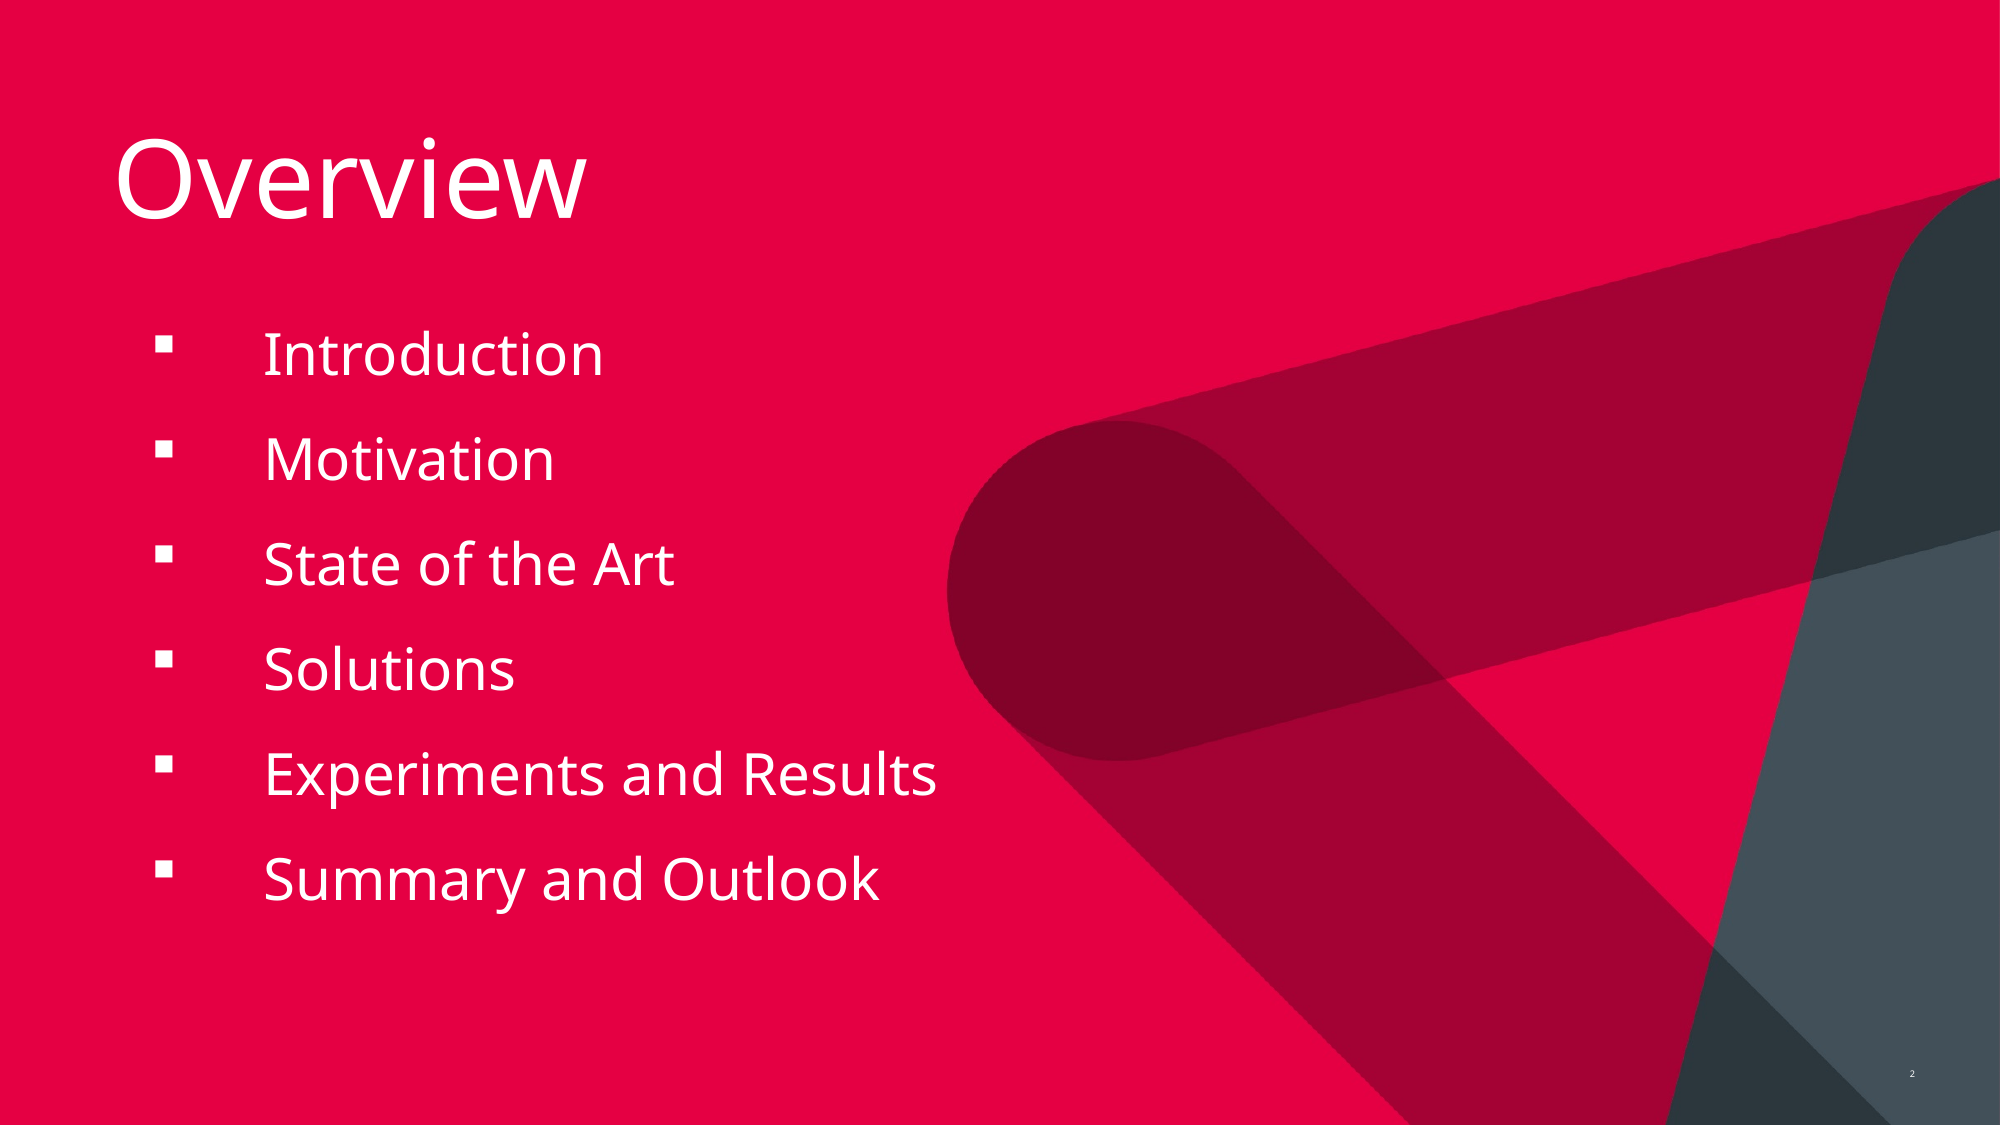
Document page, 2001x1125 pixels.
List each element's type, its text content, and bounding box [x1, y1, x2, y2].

list Overview [97, 116, 911, 244]
text_box Introduction Motivation State of the Art Solutions Experiments and Results Summary and Outlook [135, 274, 1282, 920]
picture [0, 0, 2000, 1125]
